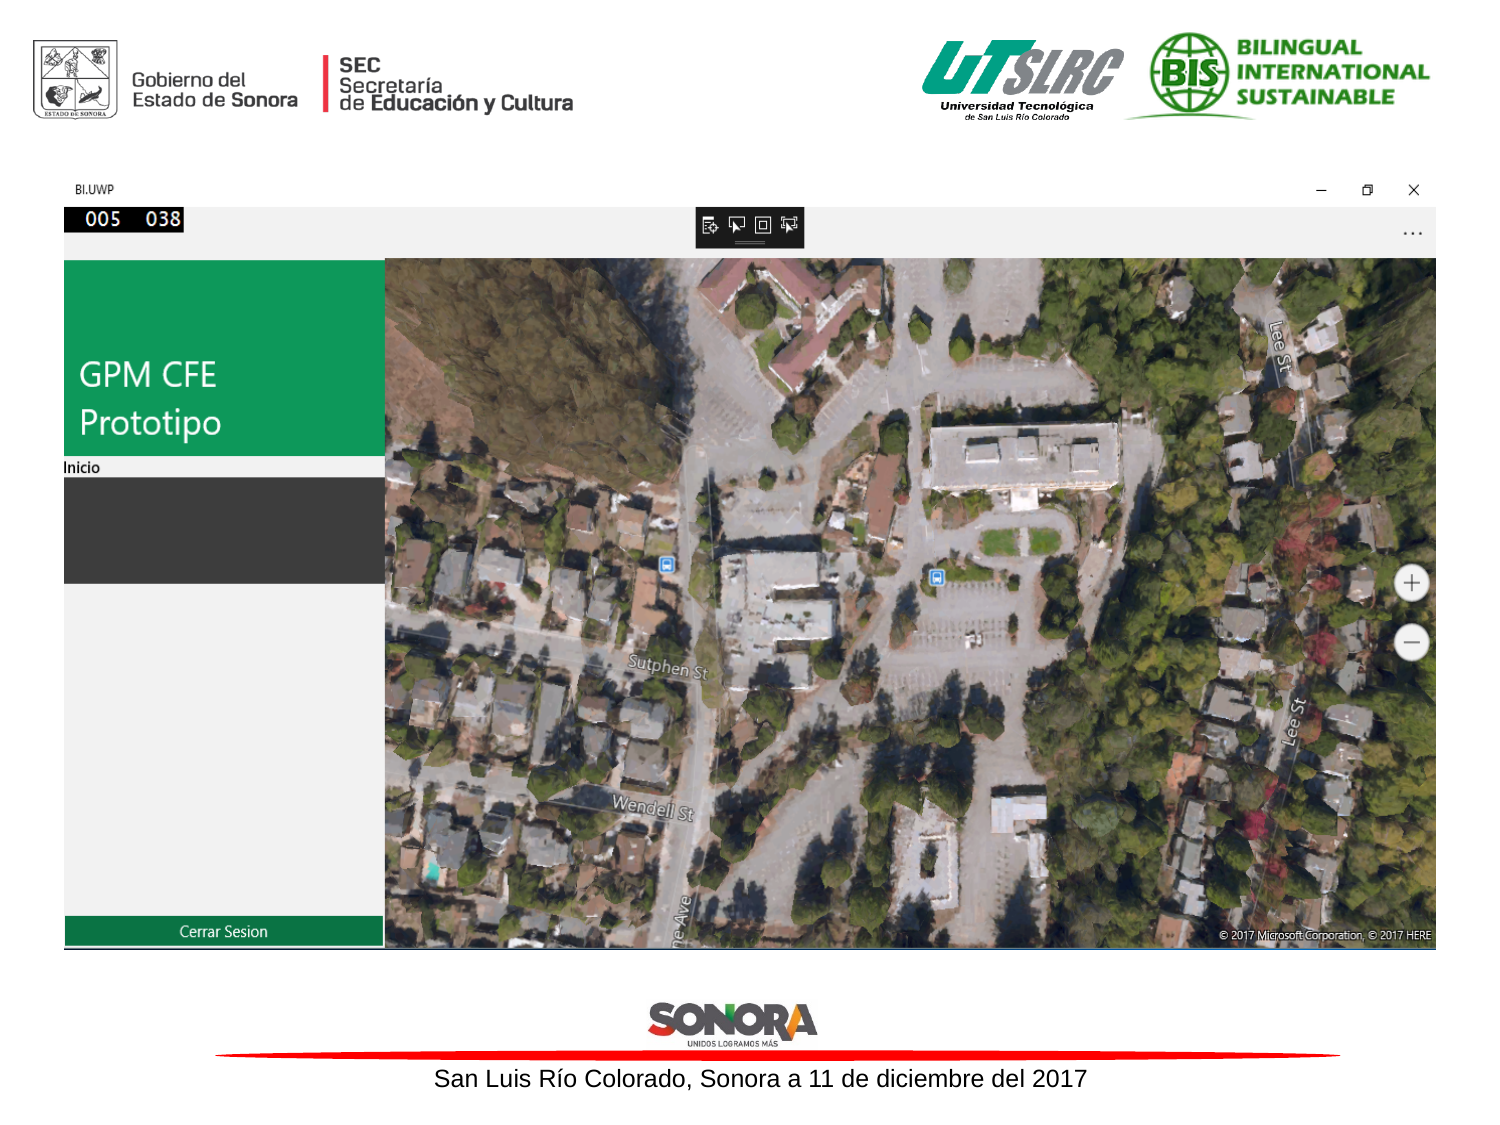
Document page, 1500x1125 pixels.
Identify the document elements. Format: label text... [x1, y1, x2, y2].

picture [922, 31, 1434, 120]
text_box San Luis Río Colorado, Sonora a 11 de diciembre del 2017 [175, 1055, 1349, 1101]
picture [64, 174, 1436, 951]
picture [646, 999, 818, 1051]
picture [32, 39, 574, 120]
text_box [821, 1050, 1338, 1055]
text_box [218, 1050, 642, 1055]
